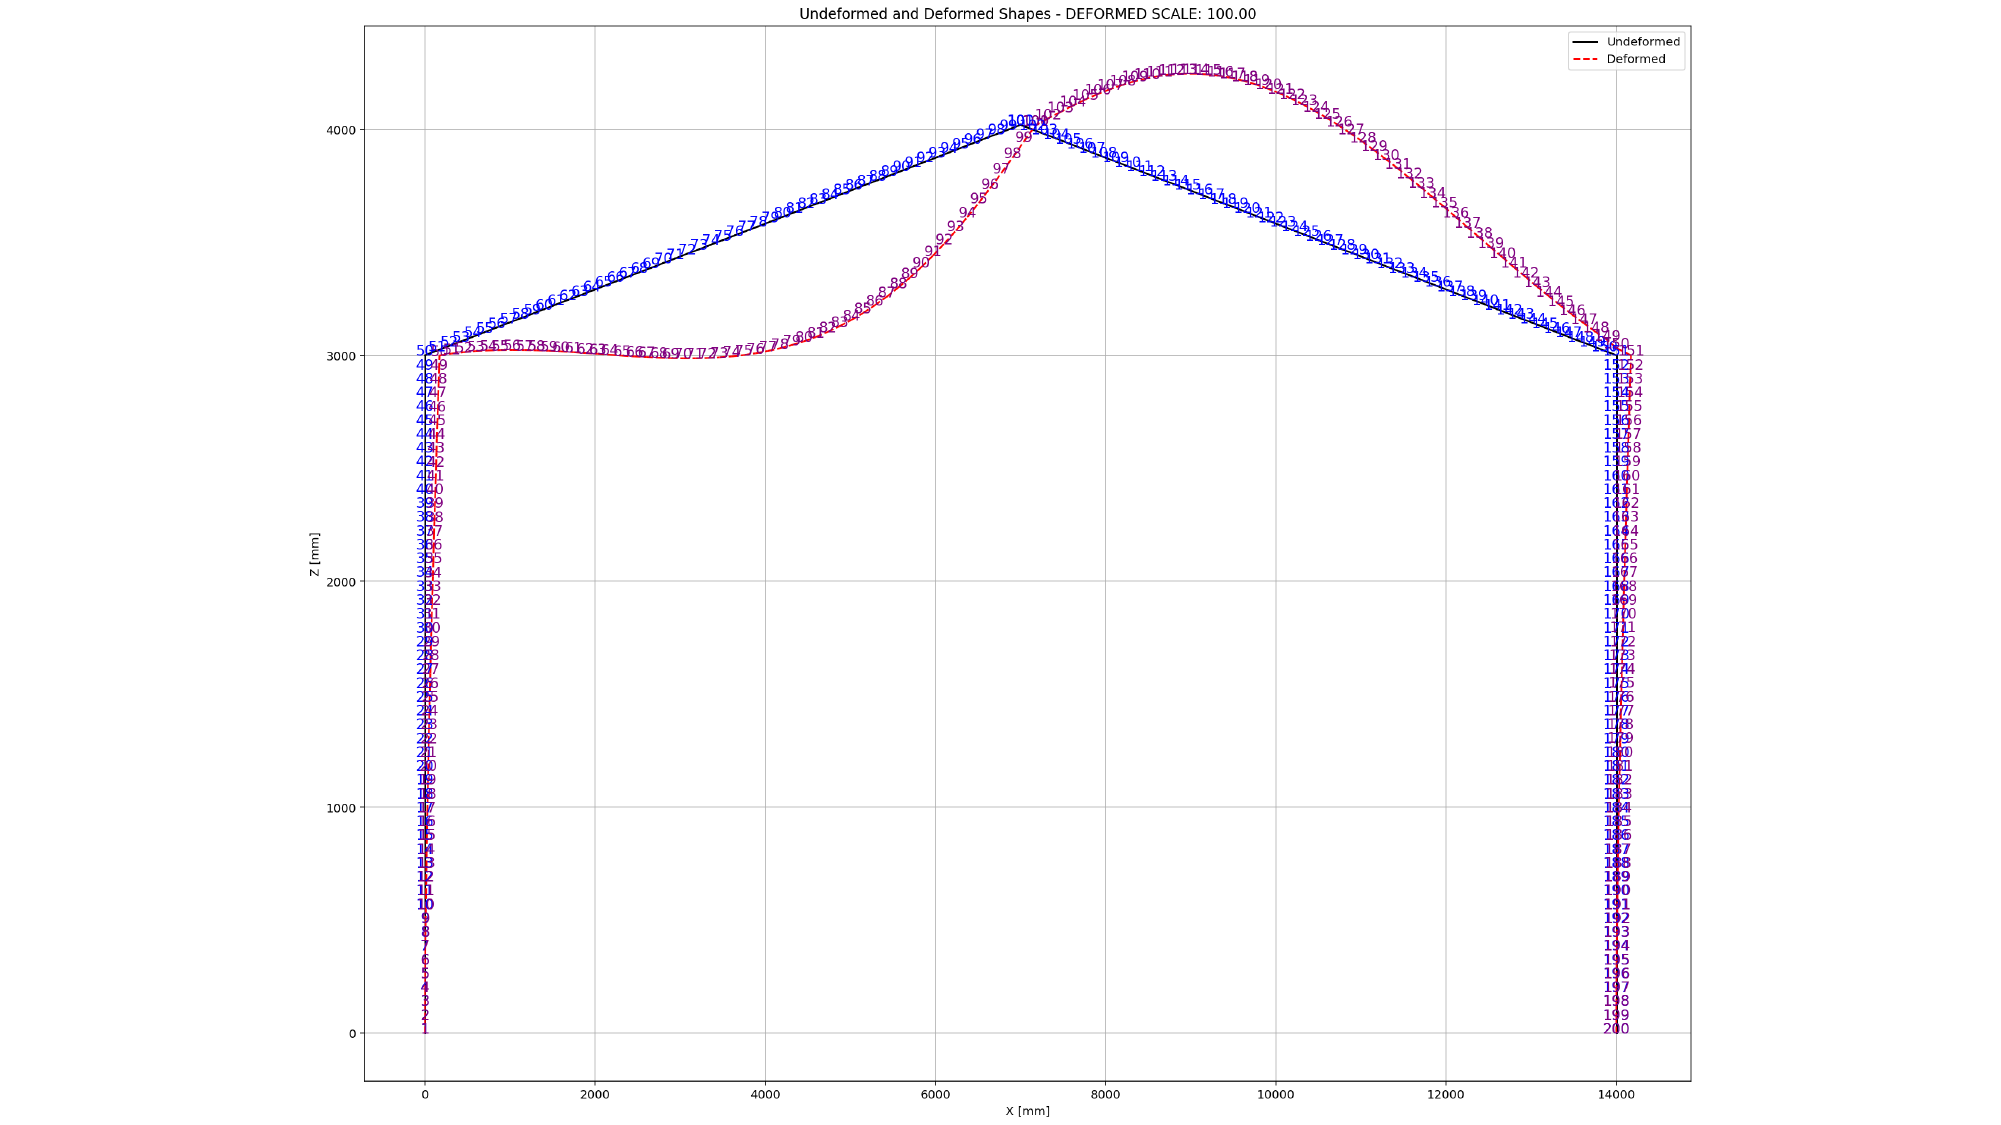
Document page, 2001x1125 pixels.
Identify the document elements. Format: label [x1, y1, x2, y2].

picture [300, 0, 1700, 1125]
